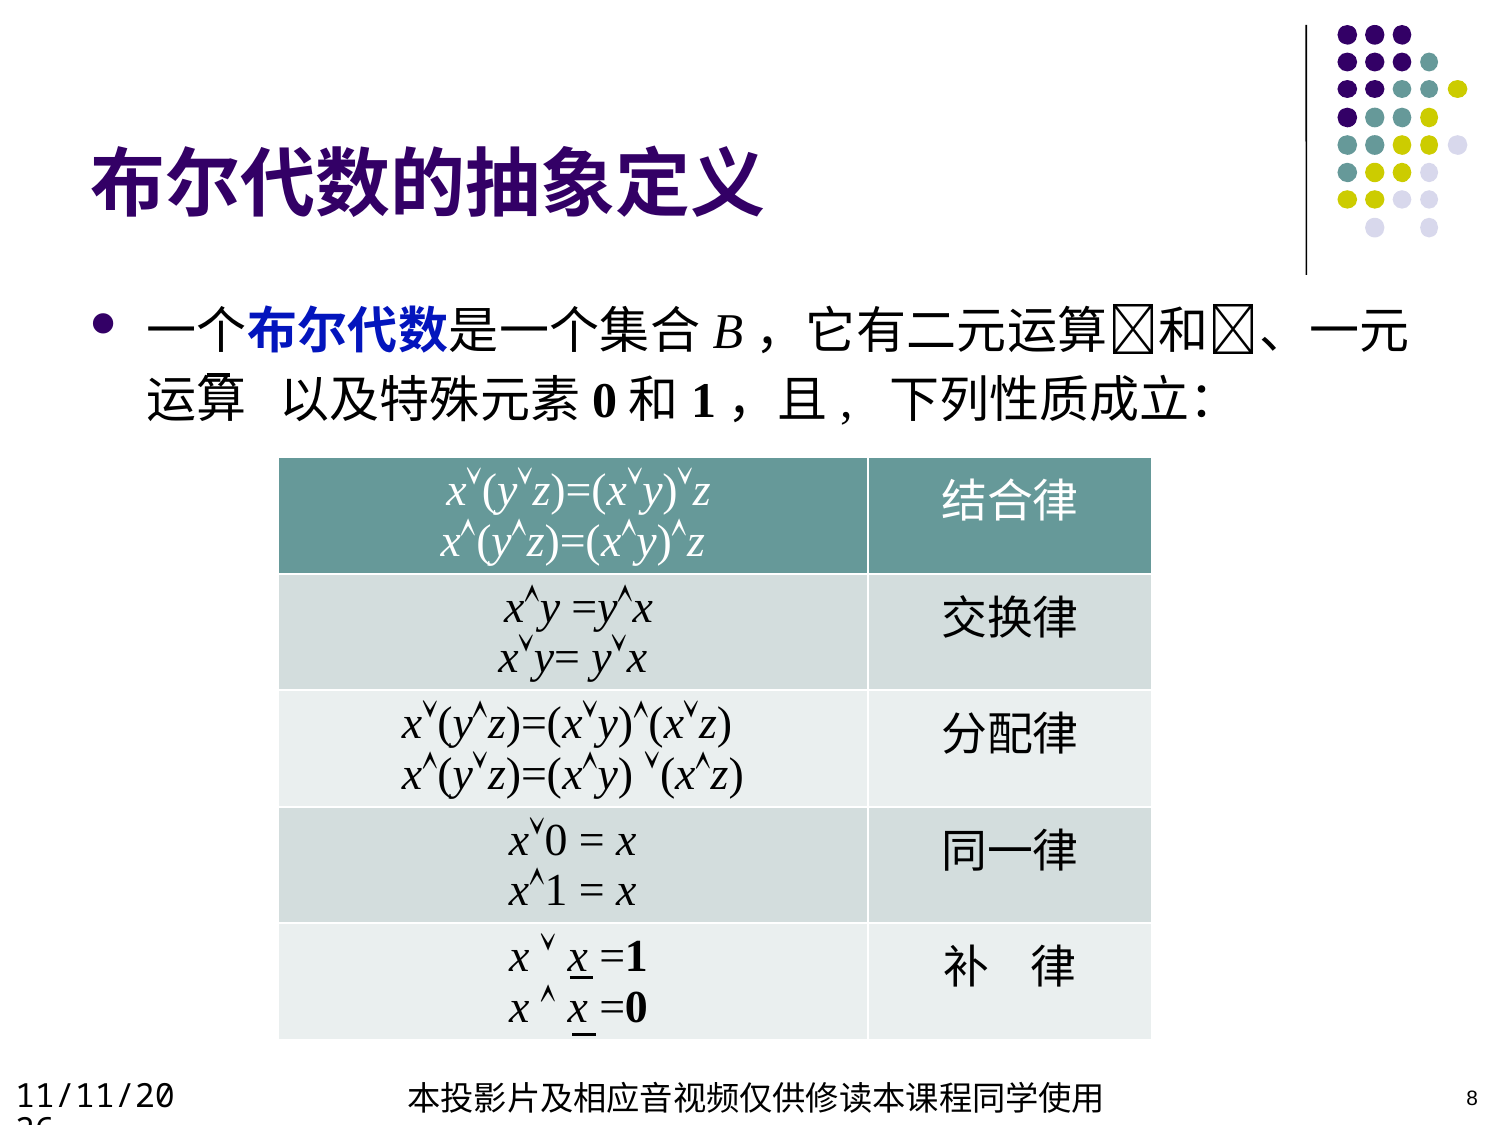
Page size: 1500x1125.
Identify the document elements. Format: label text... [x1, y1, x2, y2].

table_cell x(yz)=(xy)(xz) x(yz)=(xy) (xz) [279, 691, 867, 806]
table_cell 分配律 [869, 691, 1151, 806]
table_cell x  x =1 x  x =0 [279, 924, 867, 1039]
table_cell 补 律 [869, 924, 1151, 1039]
table_header x(yz)=(xy)z x(yz)=(xy)z [279, 458, 867, 573]
table_cell 交换律 [869, 575, 1151, 689]
table_cell 同一律 [869, 808, 1151, 922]
table_cell xy =yx xy= yx [279, 575, 867, 689]
table_header 结合律 [869, 458, 1151, 573]
footer 本投影片及相应音视频仅供修读本课程同学使用 [206, 1072, 1307, 1123]
table_cell x0 = x x1 = x [279, 808, 867, 922]
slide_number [0, 1072, 206, 1123]
slide_number 8 [1337, 1072, 1493, 1123]
title 布尔代数的抽象定义 [75, 20, 1313, 233]
